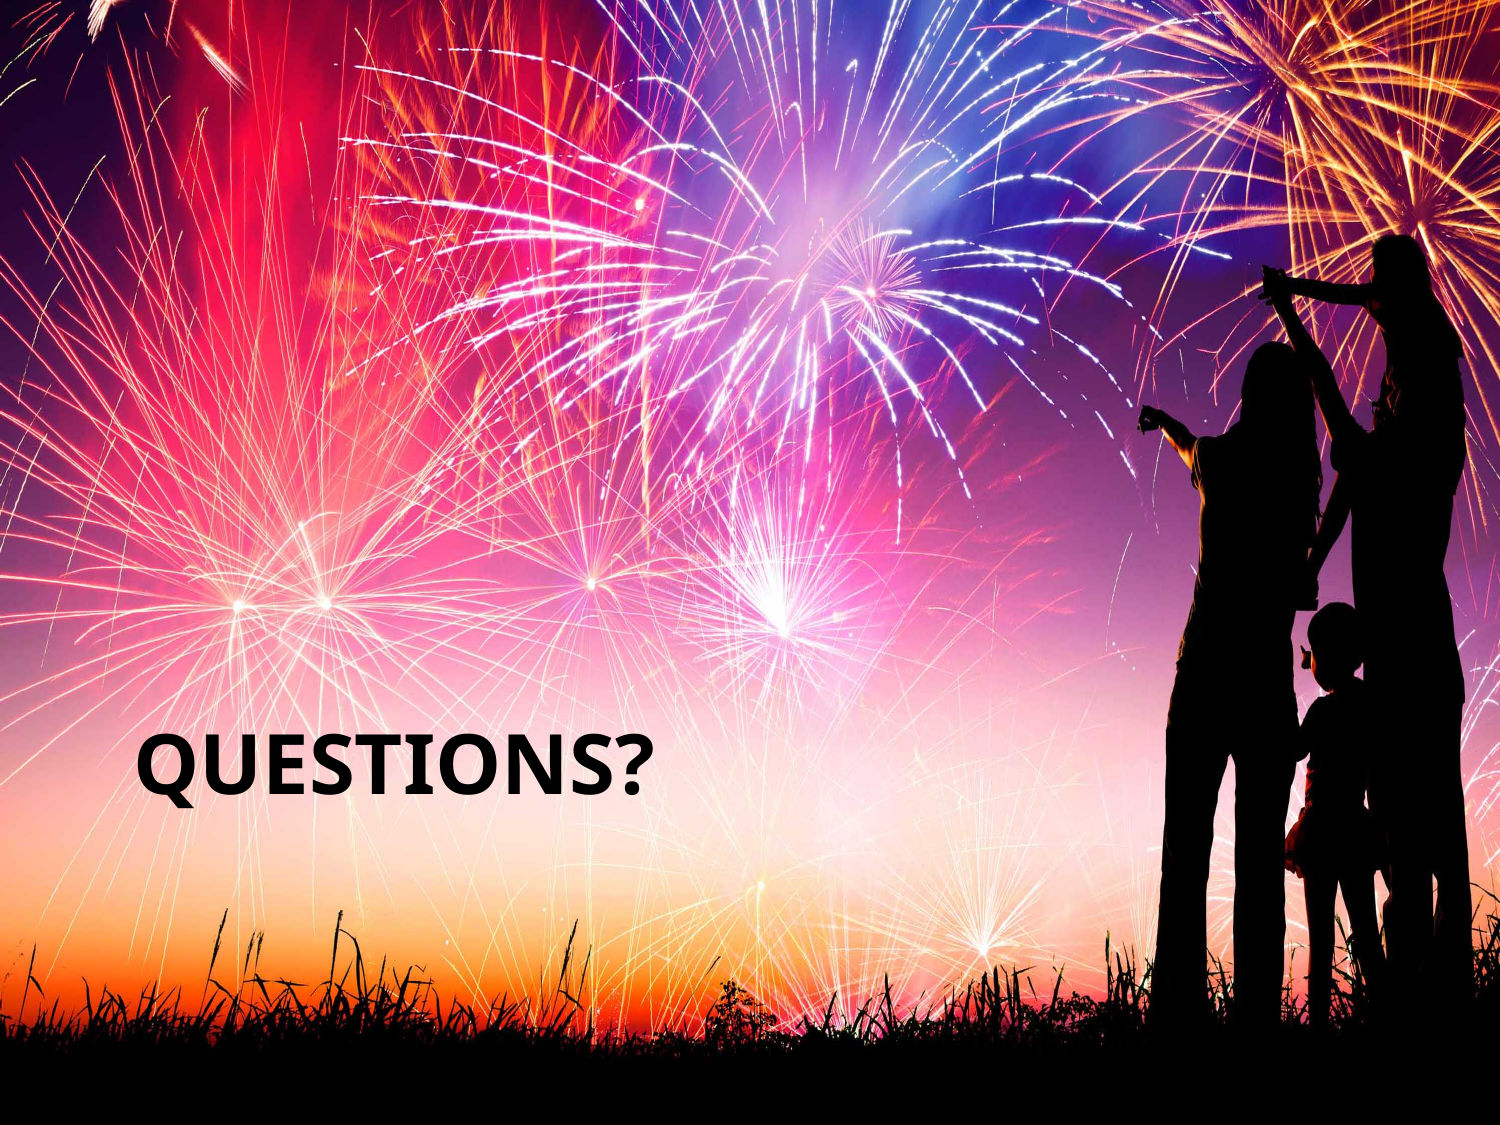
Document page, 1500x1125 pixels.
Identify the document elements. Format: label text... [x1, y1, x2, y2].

picture [0, 0, 1500, 1125]
title Questions? [118, 722, 1394, 947]
